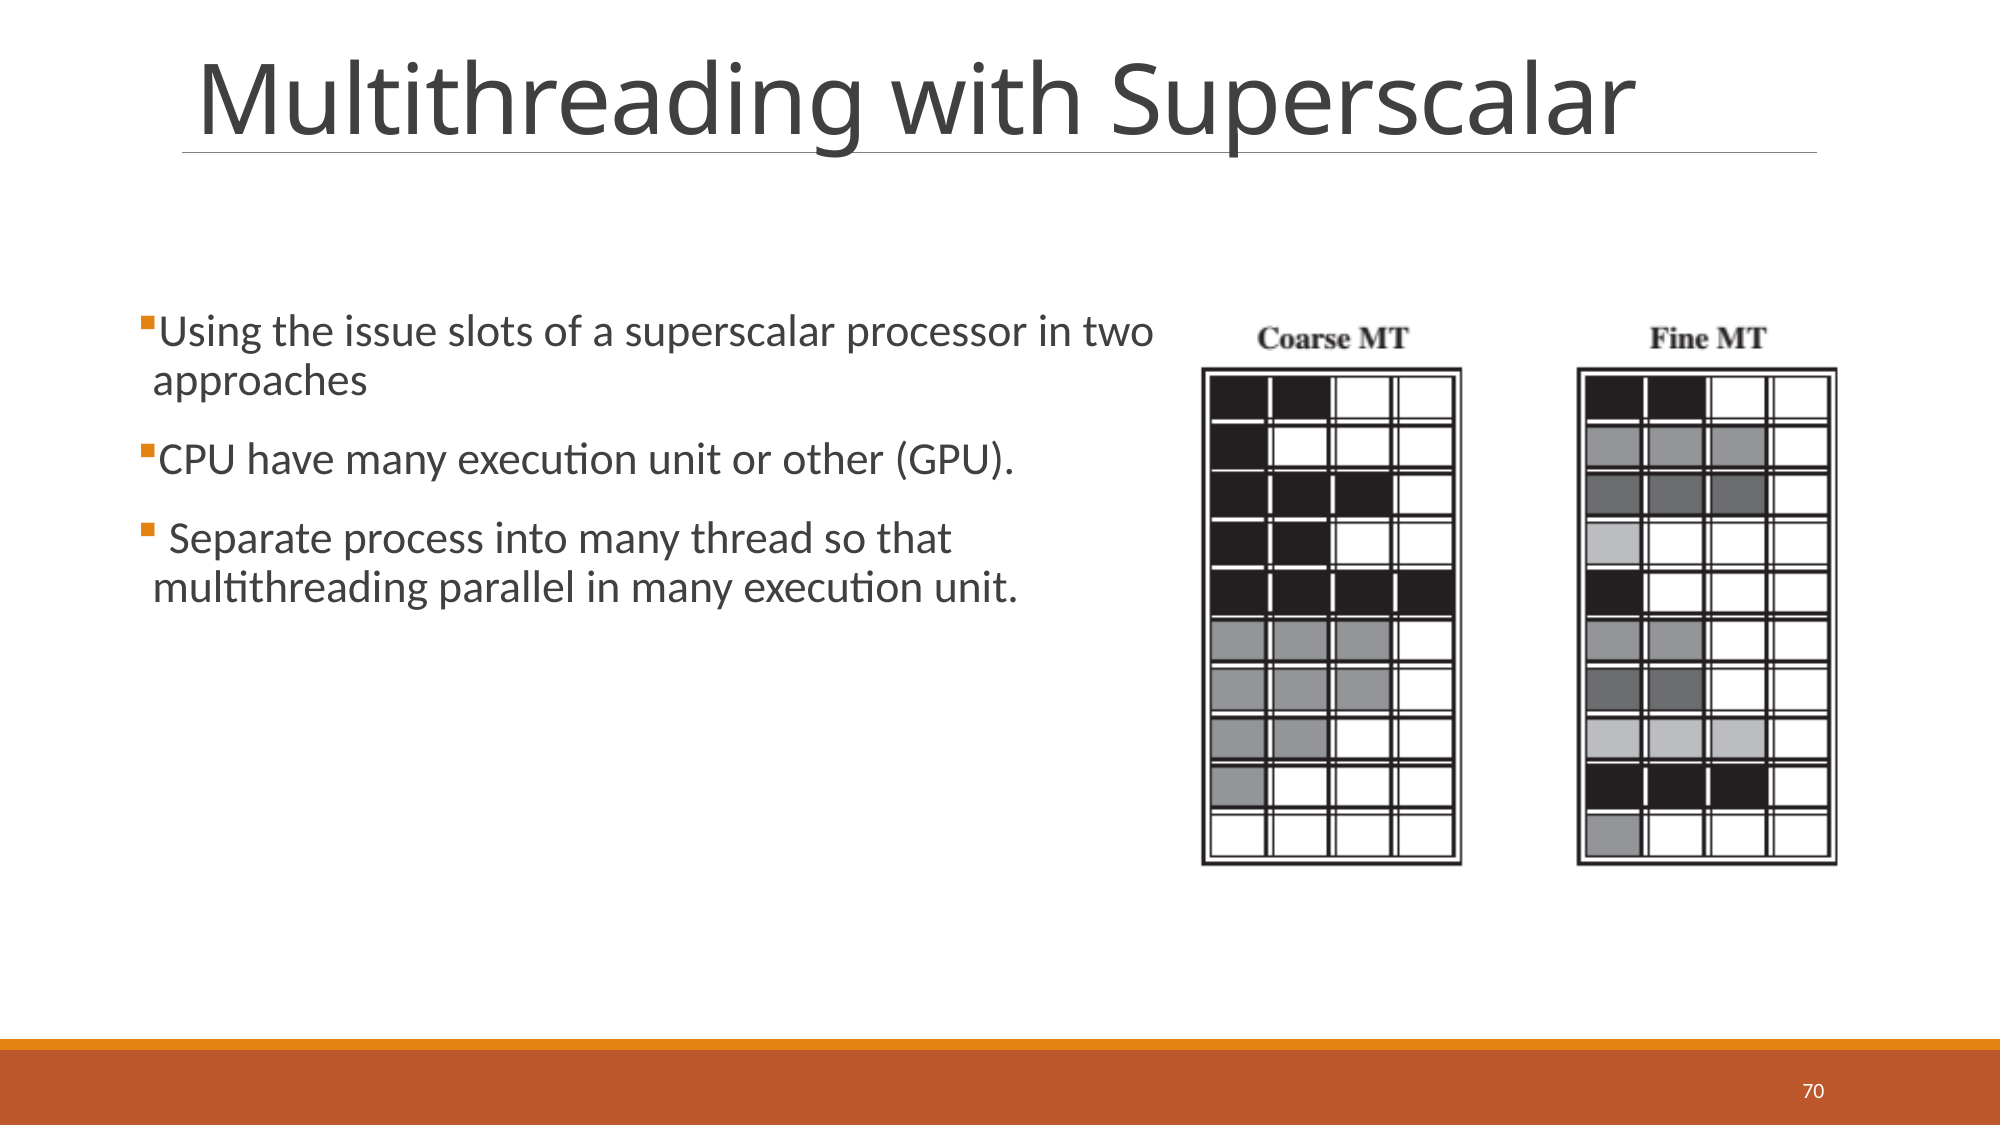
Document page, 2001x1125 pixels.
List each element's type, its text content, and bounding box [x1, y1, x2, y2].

list Using the issue slots of a superscalar processor in two approaches CPU have many execution unit or other (GPU). Separate process into many thread so that multithreading parallel in many execution unit. [137, 299, 1180, 1014]
picture [1179, 298, 1864, 883]
title Multithreading with Superscalar [180, 47, 1830, 163]
slide_number 70 [1624, 1059, 1840, 1120]
